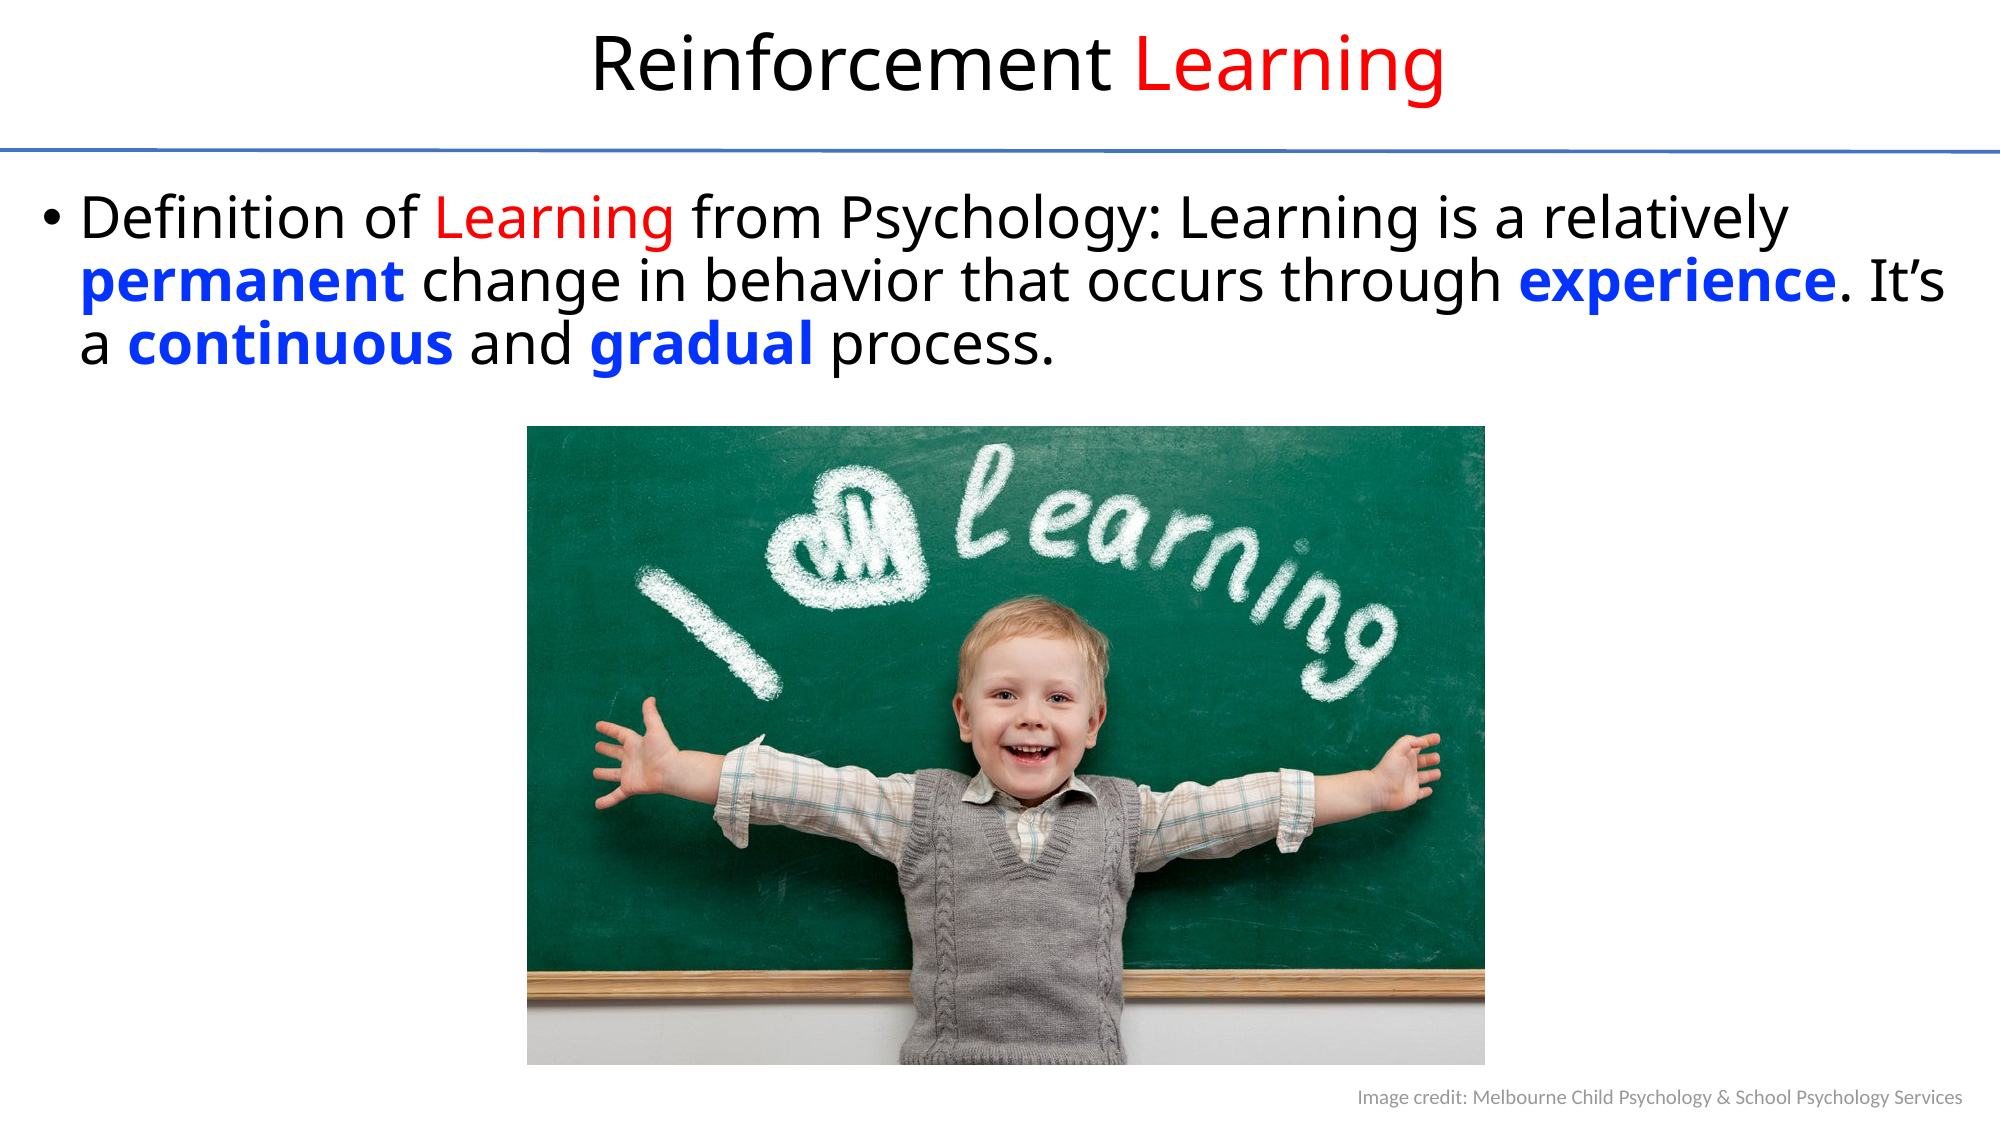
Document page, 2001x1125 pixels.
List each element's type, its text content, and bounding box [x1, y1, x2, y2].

text_box Definition of Learning from Psychology: Learning is a relatively permanent change in behavior that occurs through experience. It’s a continuous and gradual process. [27, 180, 1985, 945]
title Reinforcement Learning [424, 0, 1612, 154]
picture [526, 426, 1485, 1065]
text_box Image credit: Melbourne Child Psychology & School Psychology Services [1342, 1068, 1995, 1117]
